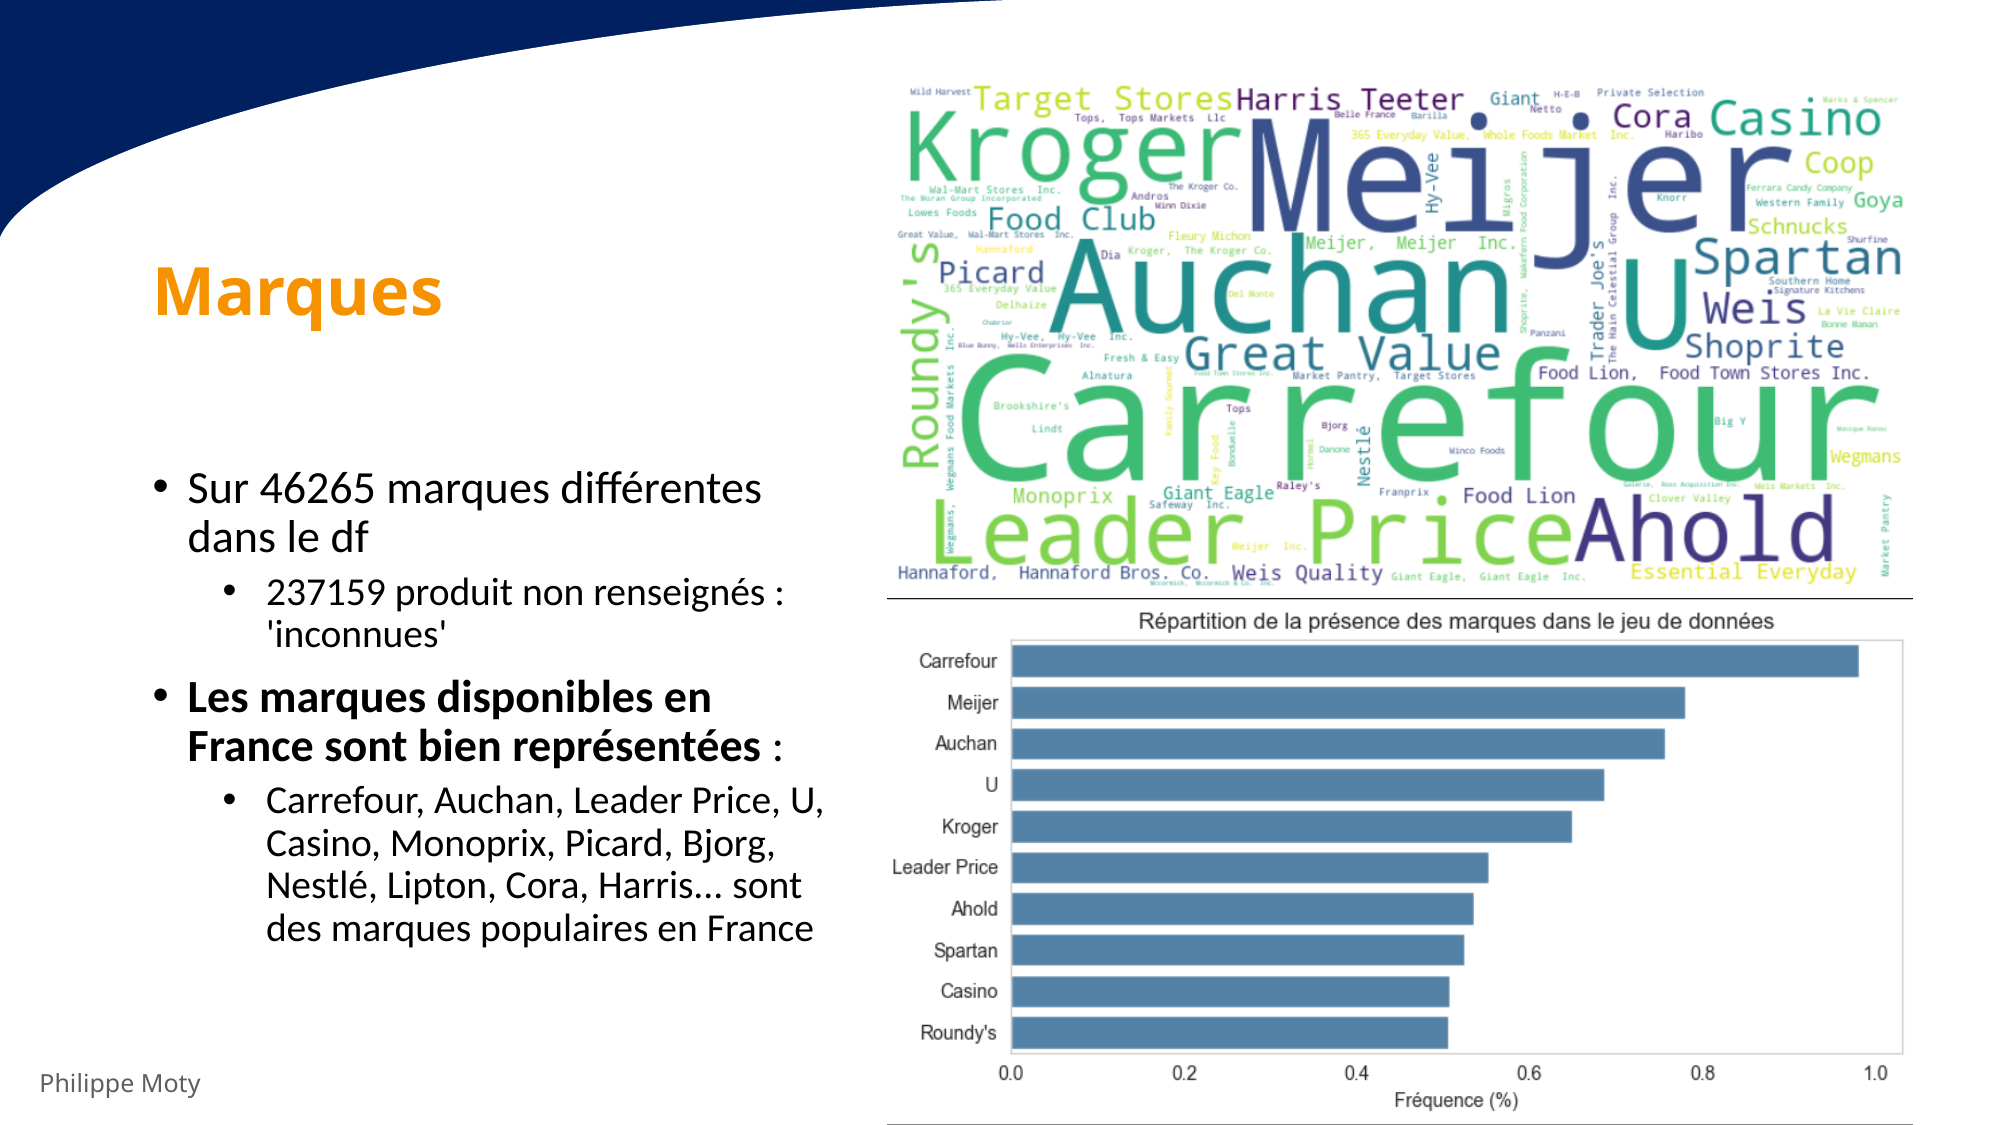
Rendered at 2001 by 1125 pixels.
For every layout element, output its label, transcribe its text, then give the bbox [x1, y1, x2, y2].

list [887, 76, 1913, 598]
list Sur 46265 marques différentes dans le df 237159 produit non renseignés : 'inconnues' Les marques disponibles en France sont bien représentées : Carrefour, Auchan, Leader Price, U, Casino, Monoprix, Picard, Bjorg, Nestlé, Lipton, Cora, Harris... sont des marques populaires en France [137, 384, 851, 962]
title Marques [137, 141, 851, 338]
picture [887, 598, 1913, 1125]
